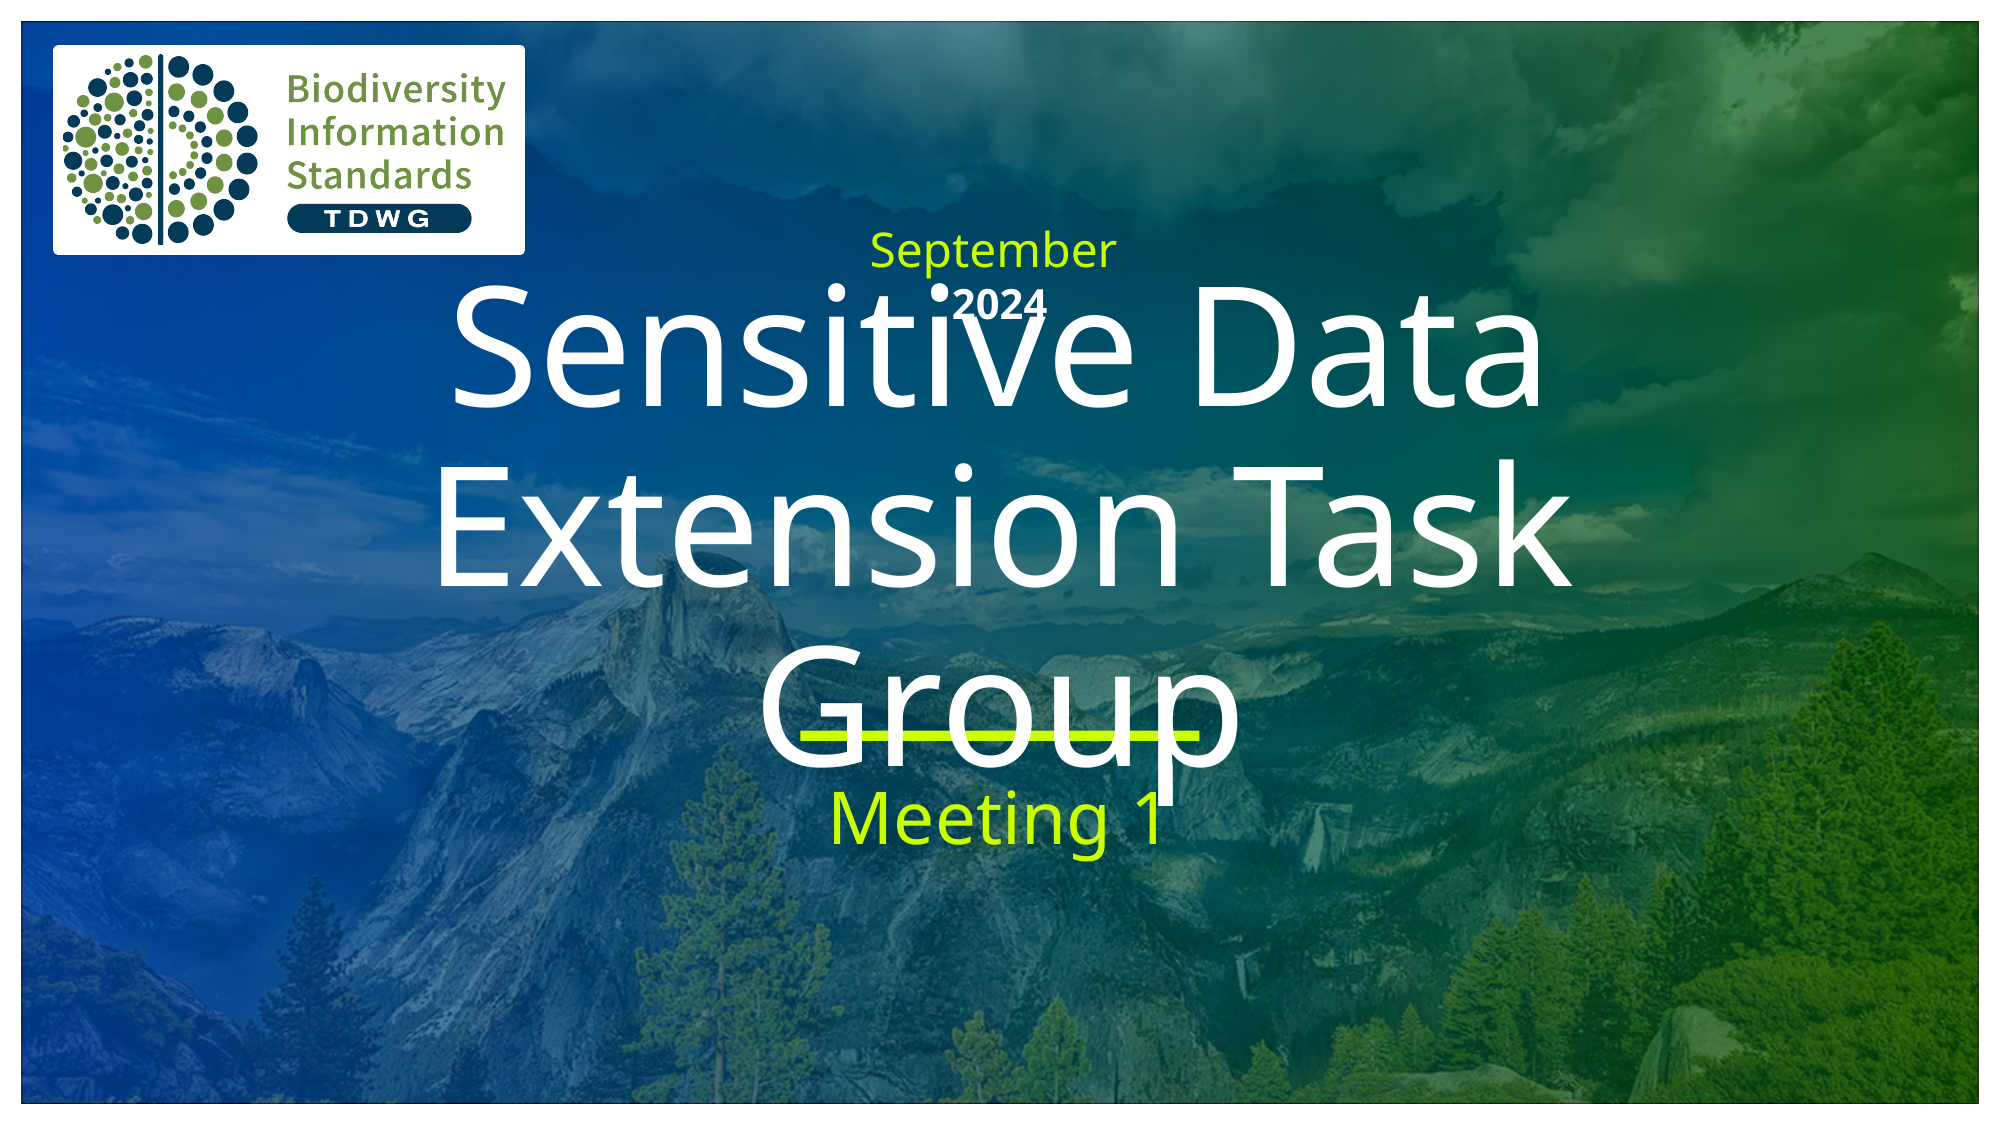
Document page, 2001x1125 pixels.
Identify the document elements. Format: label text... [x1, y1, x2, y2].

title Sensitive Data Extension Task Group [170, 345, 1830, 720]
list 2024 [641, 275, 1359, 329]
picture [21, 21, 1979, 1104]
list Meeting 1 [172, 774, 1828, 955]
list September [641, 218, 1359, 272]
